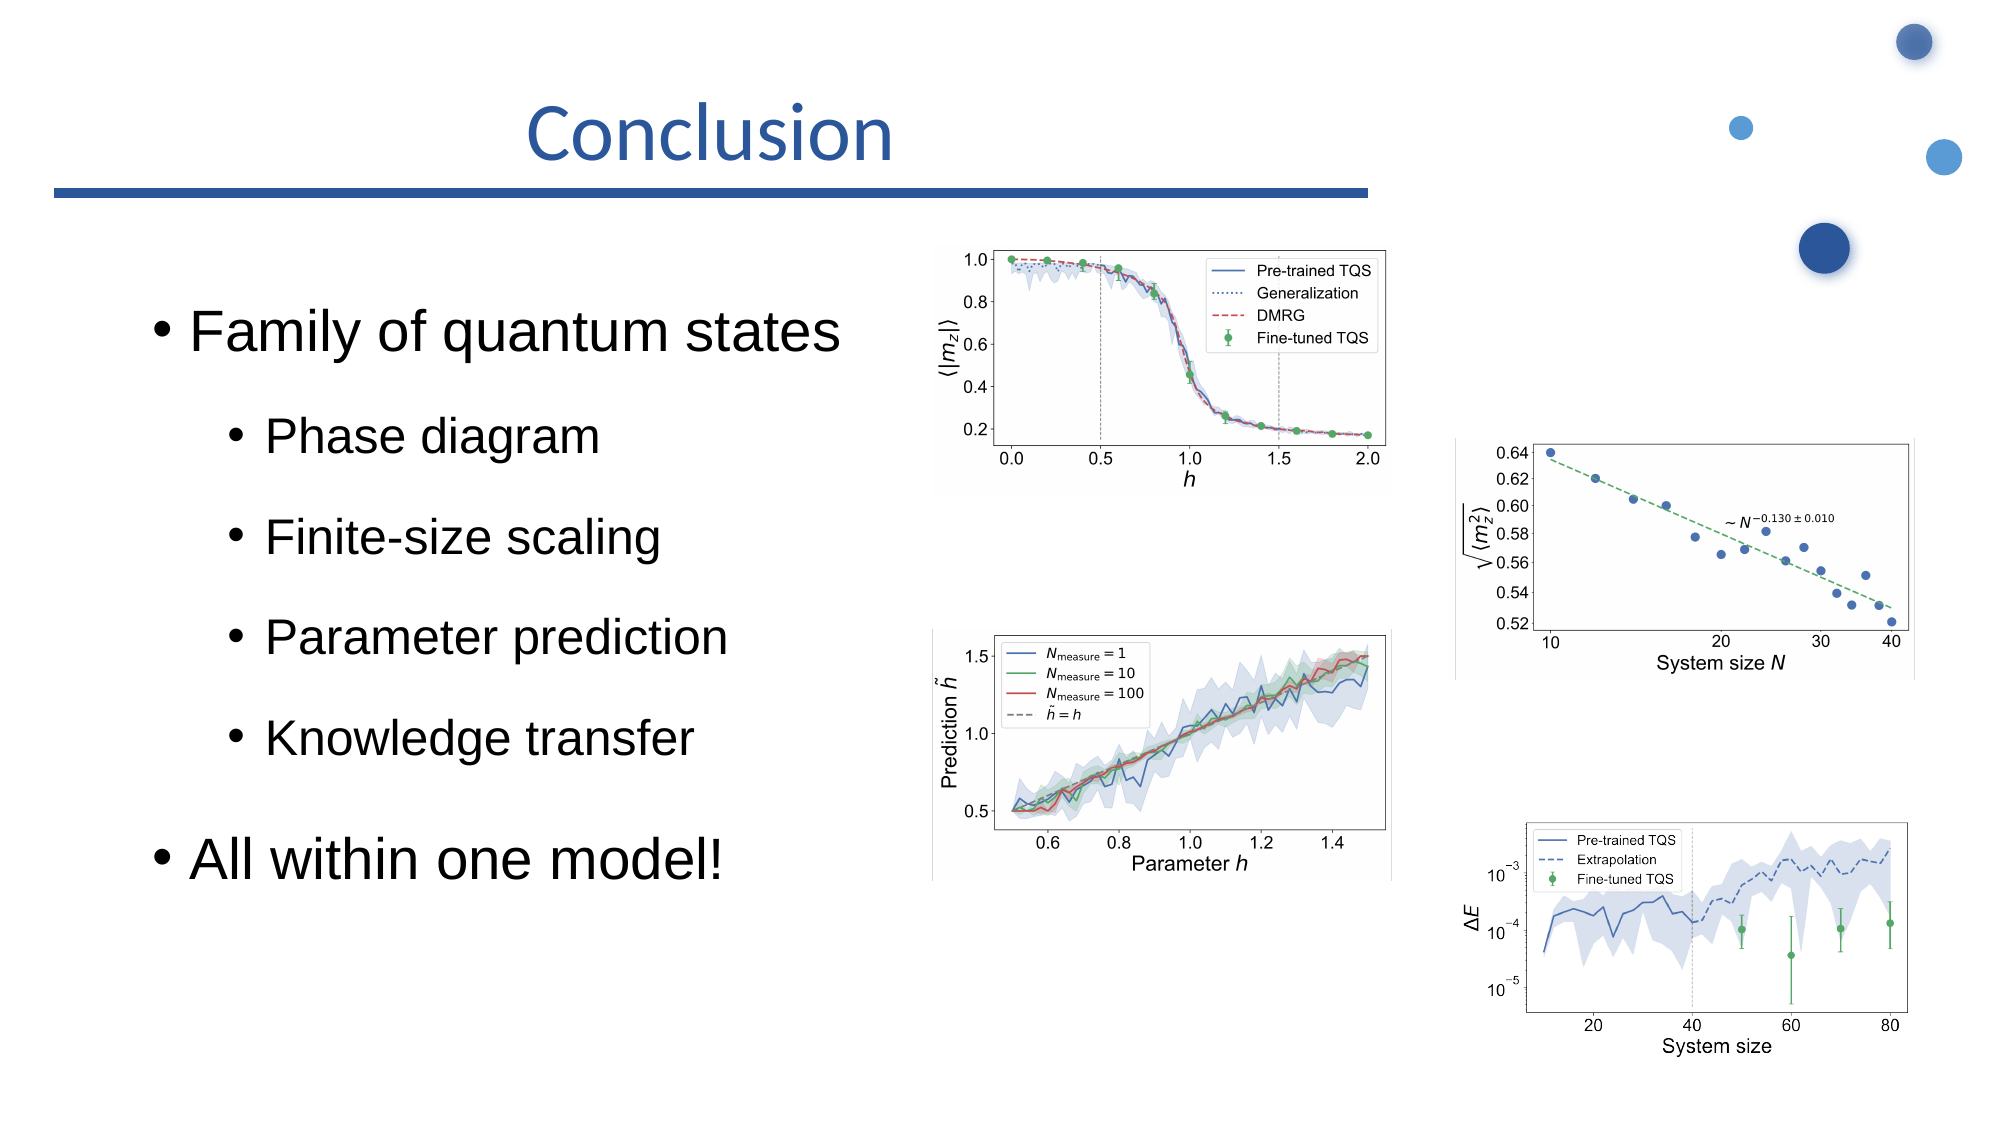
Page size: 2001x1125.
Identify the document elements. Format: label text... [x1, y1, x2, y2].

picture [932, 629, 1392, 881]
text_box [1727, 114, 1755, 142]
list Family of quantum states Phase diagram Finite-size scaling Parameter prediction Knowledge transfer All within one model! [137, 251, 1863, 966]
picture [1455, 438, 1915, 680]
picture [932, 244, 1392, 497]
text_box [1895, 22, 1934, 62]
picture [1455, 814, 1915, 1059]
text_box Conclusion [53, 69, 1369, 185]
text_box [1924, 138, 1964, 177]
text_box [1797, 221, 1851, 251]
